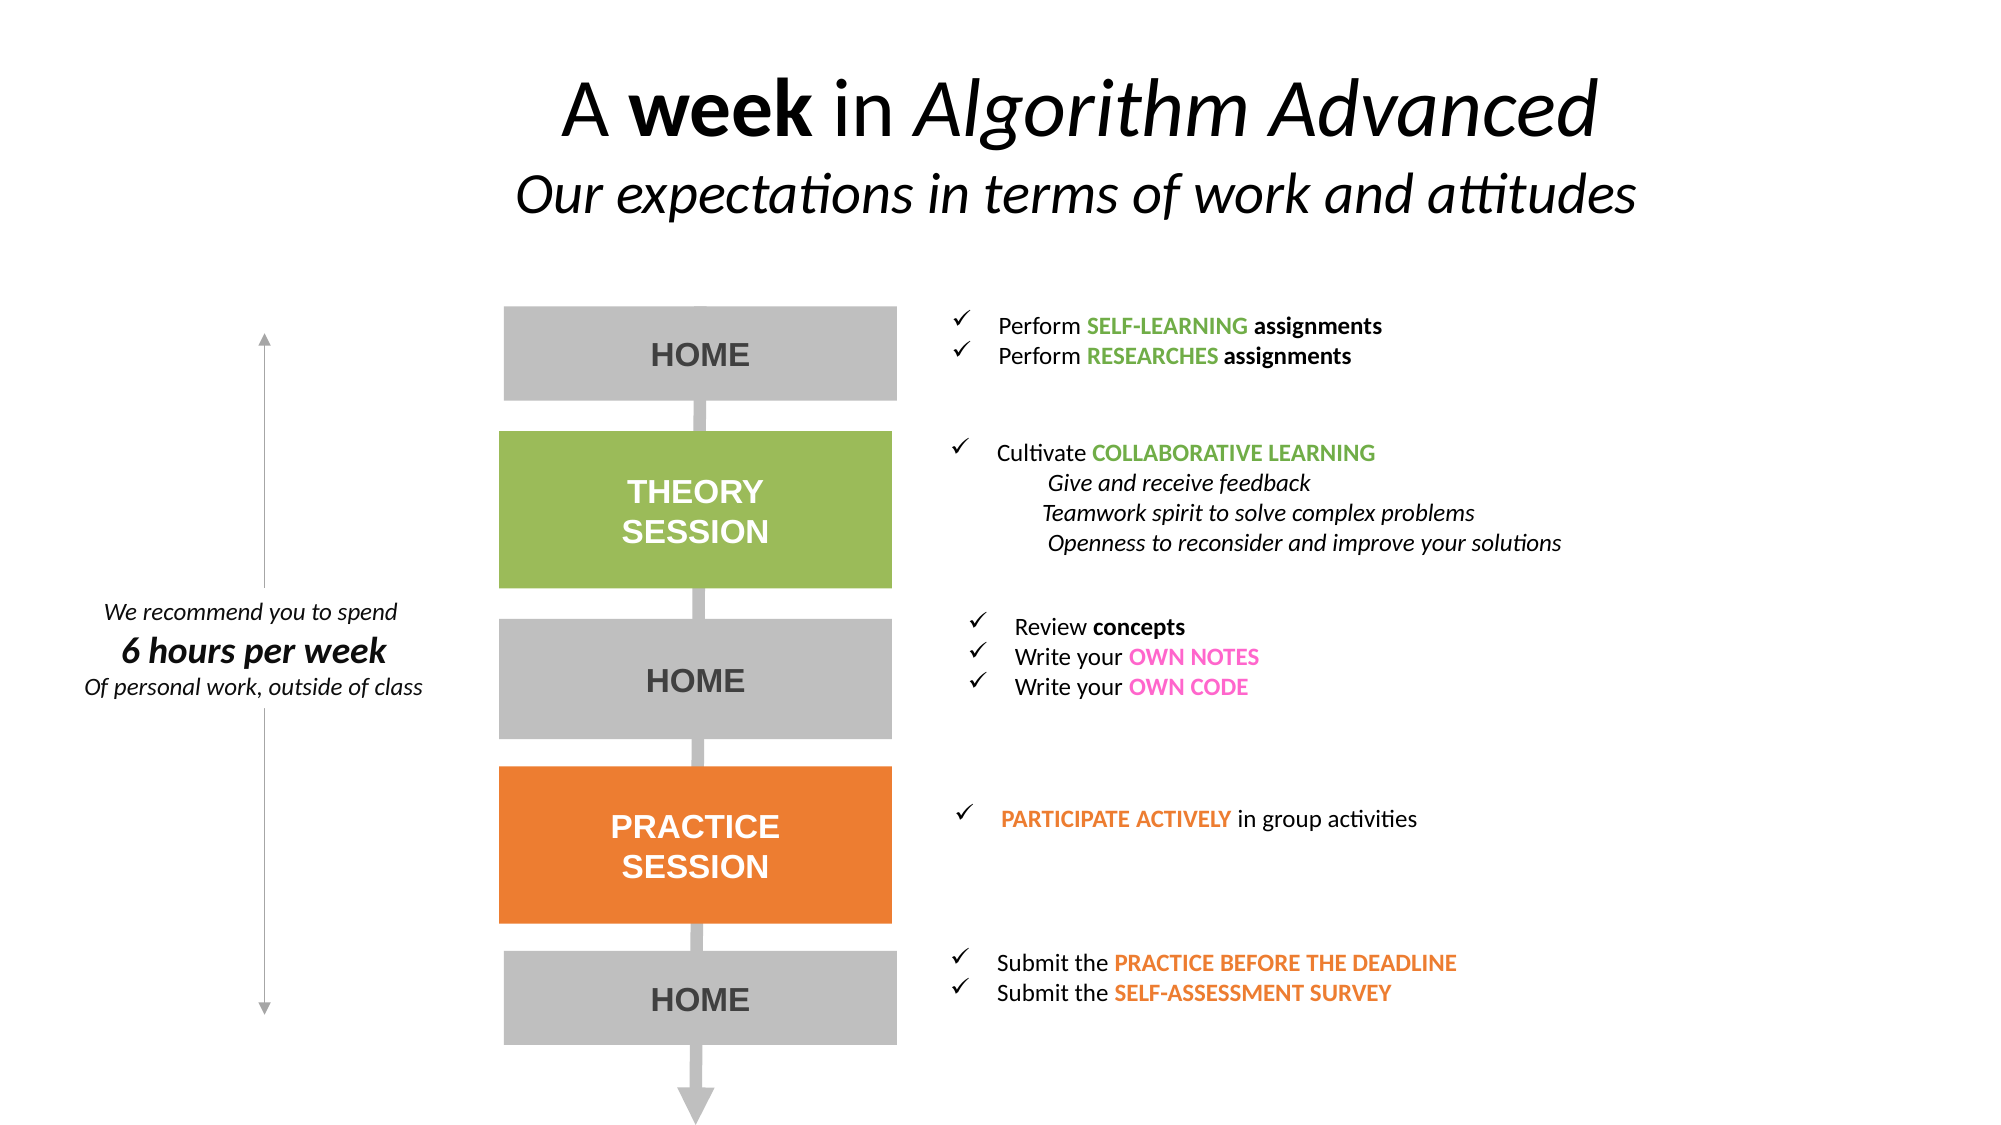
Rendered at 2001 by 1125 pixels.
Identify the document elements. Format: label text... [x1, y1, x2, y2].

text_box HOME [502, 949, 690, 1047]
text_box Submit the PRACTICE BEFORE THE DEADLINE Submit the SELF-ASSESSMENT SURVEY [935, 938, 1747, 1014]
text_box HOME [497, 617, 690, 741]
text_box We recommend you to spend 6 hours per week Of personal work, outside of class [64, 588, 260, 709]
text_box THEORY SESSION [706, 429, 894, 590]
text_box Review concepts Write your OWN NOTES Write your OWN CODE [952, 603, 1522, 709]
text_box PRACTICE SESSION [706, 764, 894, 926]
text_box Cultivate COLLABORATIVE LEARNING Give and receive feedback Teamwork spirit to solve complex problems Openness to reconsider and improve your solutions [935, 429, 1679, 565]
text_box PRACTICE SESSION [497, 764, 690, 926]
text_box THEORY SESSION [497, 429, 690, 590]
text_box HOME [502, 304, 899, 403]
text_box HOME [706, 949, 899, 1047]
text_box A week in Algorithm Advanced [546, 30, 1678, 161]
text_box Perform SELF-LEARNING assignments Perform RESEARCHES assignments [936, 301, 1908, 377]
text_box PARTICIPATE ACTIVELY in group activities [939, 794, 1752, 840]
text_box We recommend you to spend 6 hours per week Of personal work, outside of class [269, 588, 444, 709]
text_box HOME [706, 617, 894, 741]
text_box Our expectations in terms of work and attitudes [500, 137, 1725, 233]
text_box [695, 306, 701, 1125]
